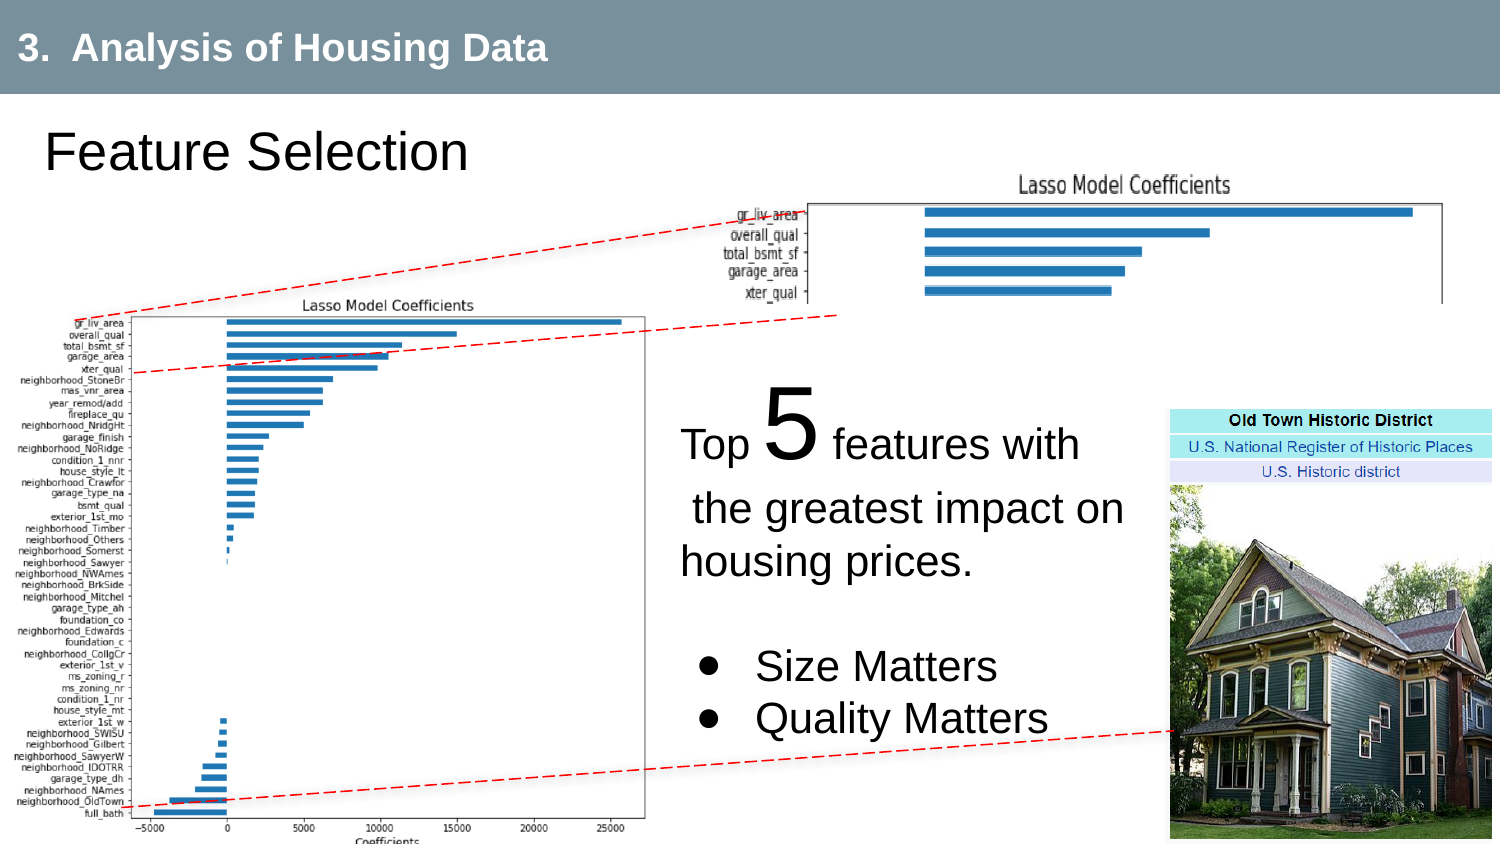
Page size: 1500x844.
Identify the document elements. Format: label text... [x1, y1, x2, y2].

picture [0, 293, 659, 844]
title 3. Analysis of Housing Data [2, 6, 932, 101]
text_box [0, 0, 1500, 94]
picture [1165, 408, 1492, 844]
text_box Top 5 features with the greatest impact on housing prices. Size Matters Quality Matters [664, 340, 1204, 513]
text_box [133, 315, 838, 374]
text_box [74, 210, 807, 321]
title Feature Selection [29, 101, 1428, 196]
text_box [121, 730, 1175, 808]
picture [718, 167, 1449, 304]
